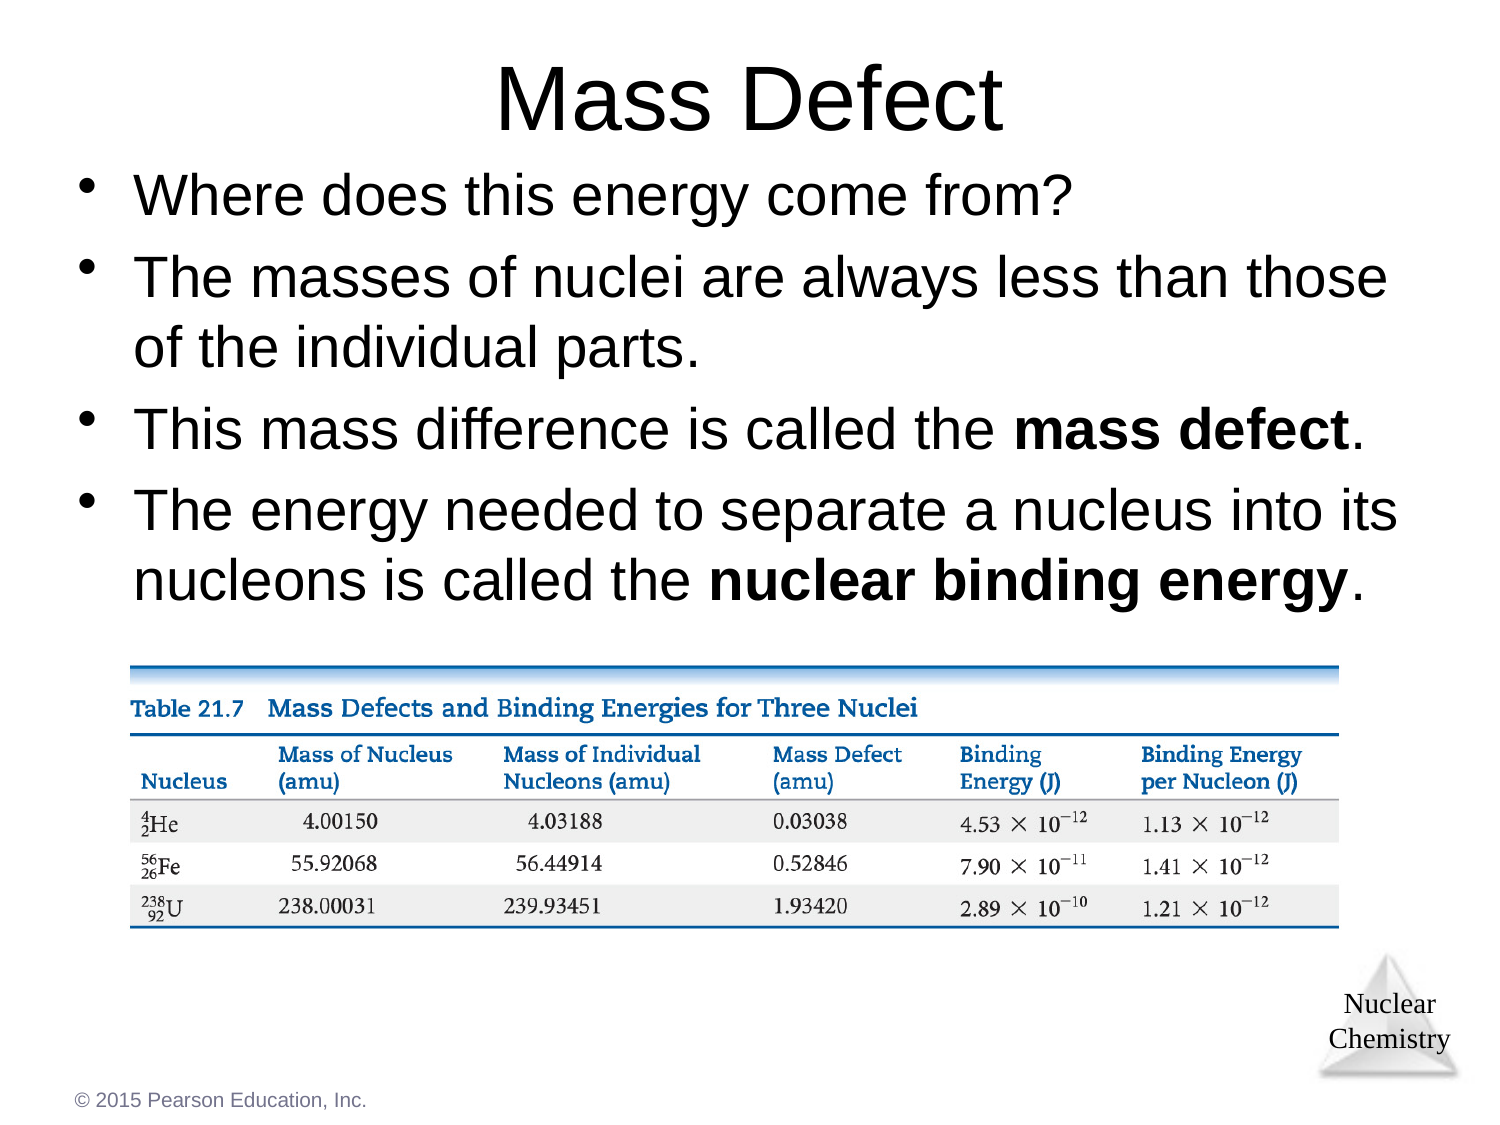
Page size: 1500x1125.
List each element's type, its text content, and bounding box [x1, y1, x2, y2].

picture [119, 654, 1500, 1125]
list Where does this energy come from? The masses of nuclei are always less than those of the individual parts. This mass difference is called the mass defect. The energy needed to separate a nucleus into its nucleons is called the nuclear binding energy. [62, 149, 1451, 626]
title Mass Defect [0, 0, 1500, 188]
